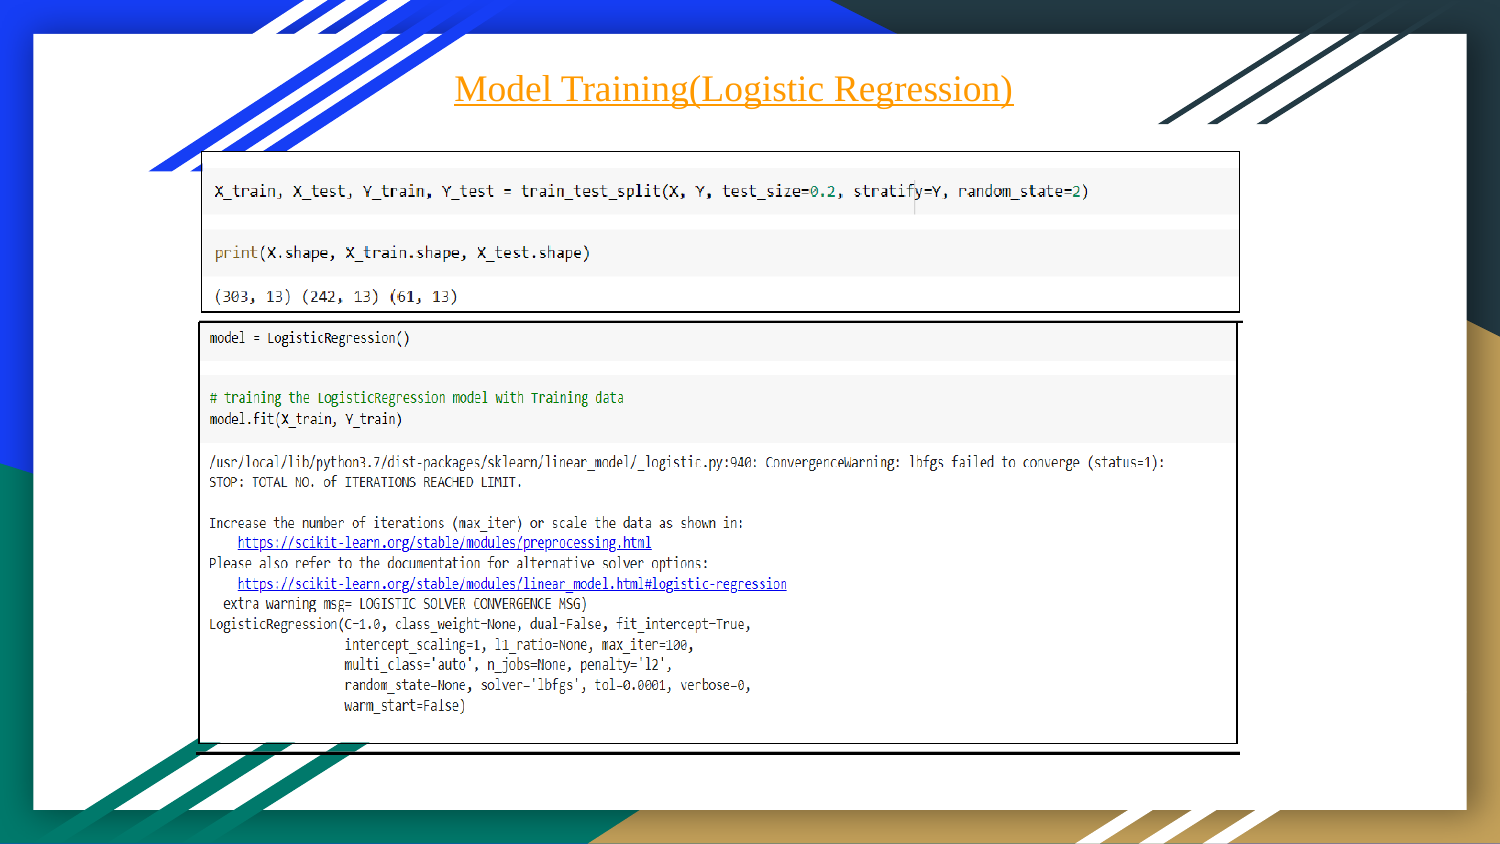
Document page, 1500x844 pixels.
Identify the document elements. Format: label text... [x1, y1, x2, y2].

text_box Model Training(Logistic Regression) [418, 49, 1050, 125]
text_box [199, 150, 1243, 322]
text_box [196, 321, 1241, 756]
